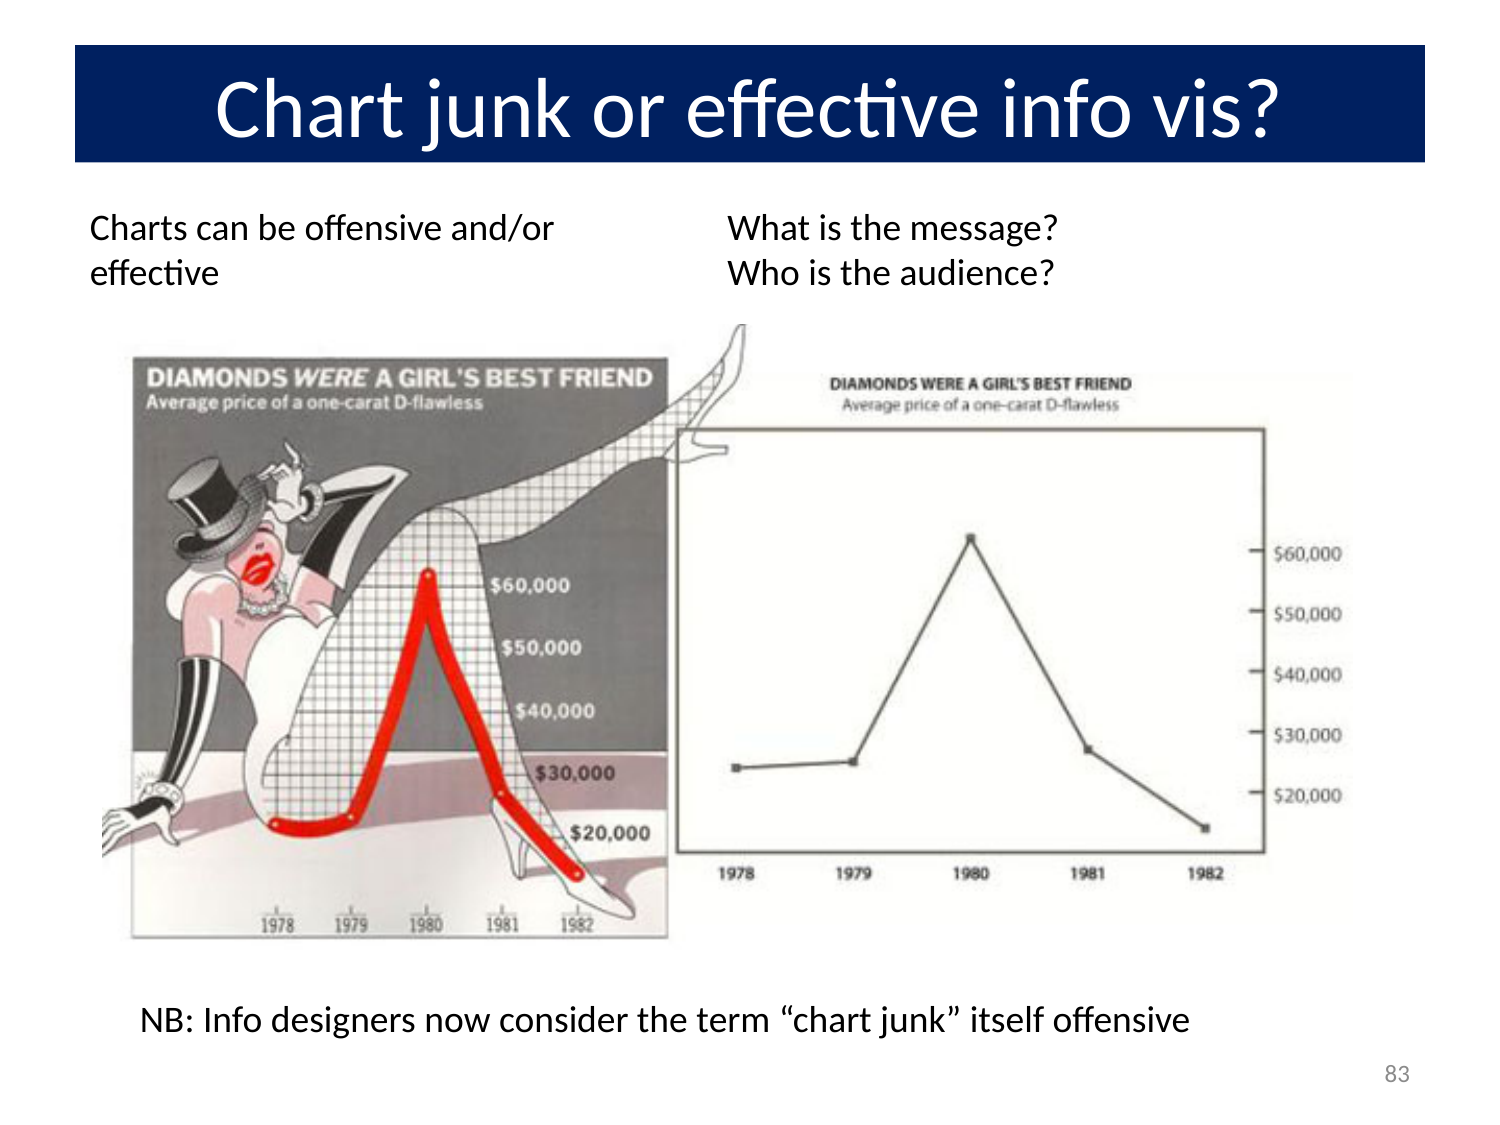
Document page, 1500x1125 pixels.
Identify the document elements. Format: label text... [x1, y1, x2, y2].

text_box Charts can be offensive and/or effective [74, 195, 663, 300]
text_box NB: Info designers now consider the term “chart junk” itself offensive [124, 987, 1325, 1048]
slide_number 83 [1074, 1042, 1425, 1103]
picture [102, 324, 1354, 951]
text_box What is the message? Who is the audience? [712, 195, 1325, 300]
title Chart junk or effective info vis? [75, 45, 1425, 163]
